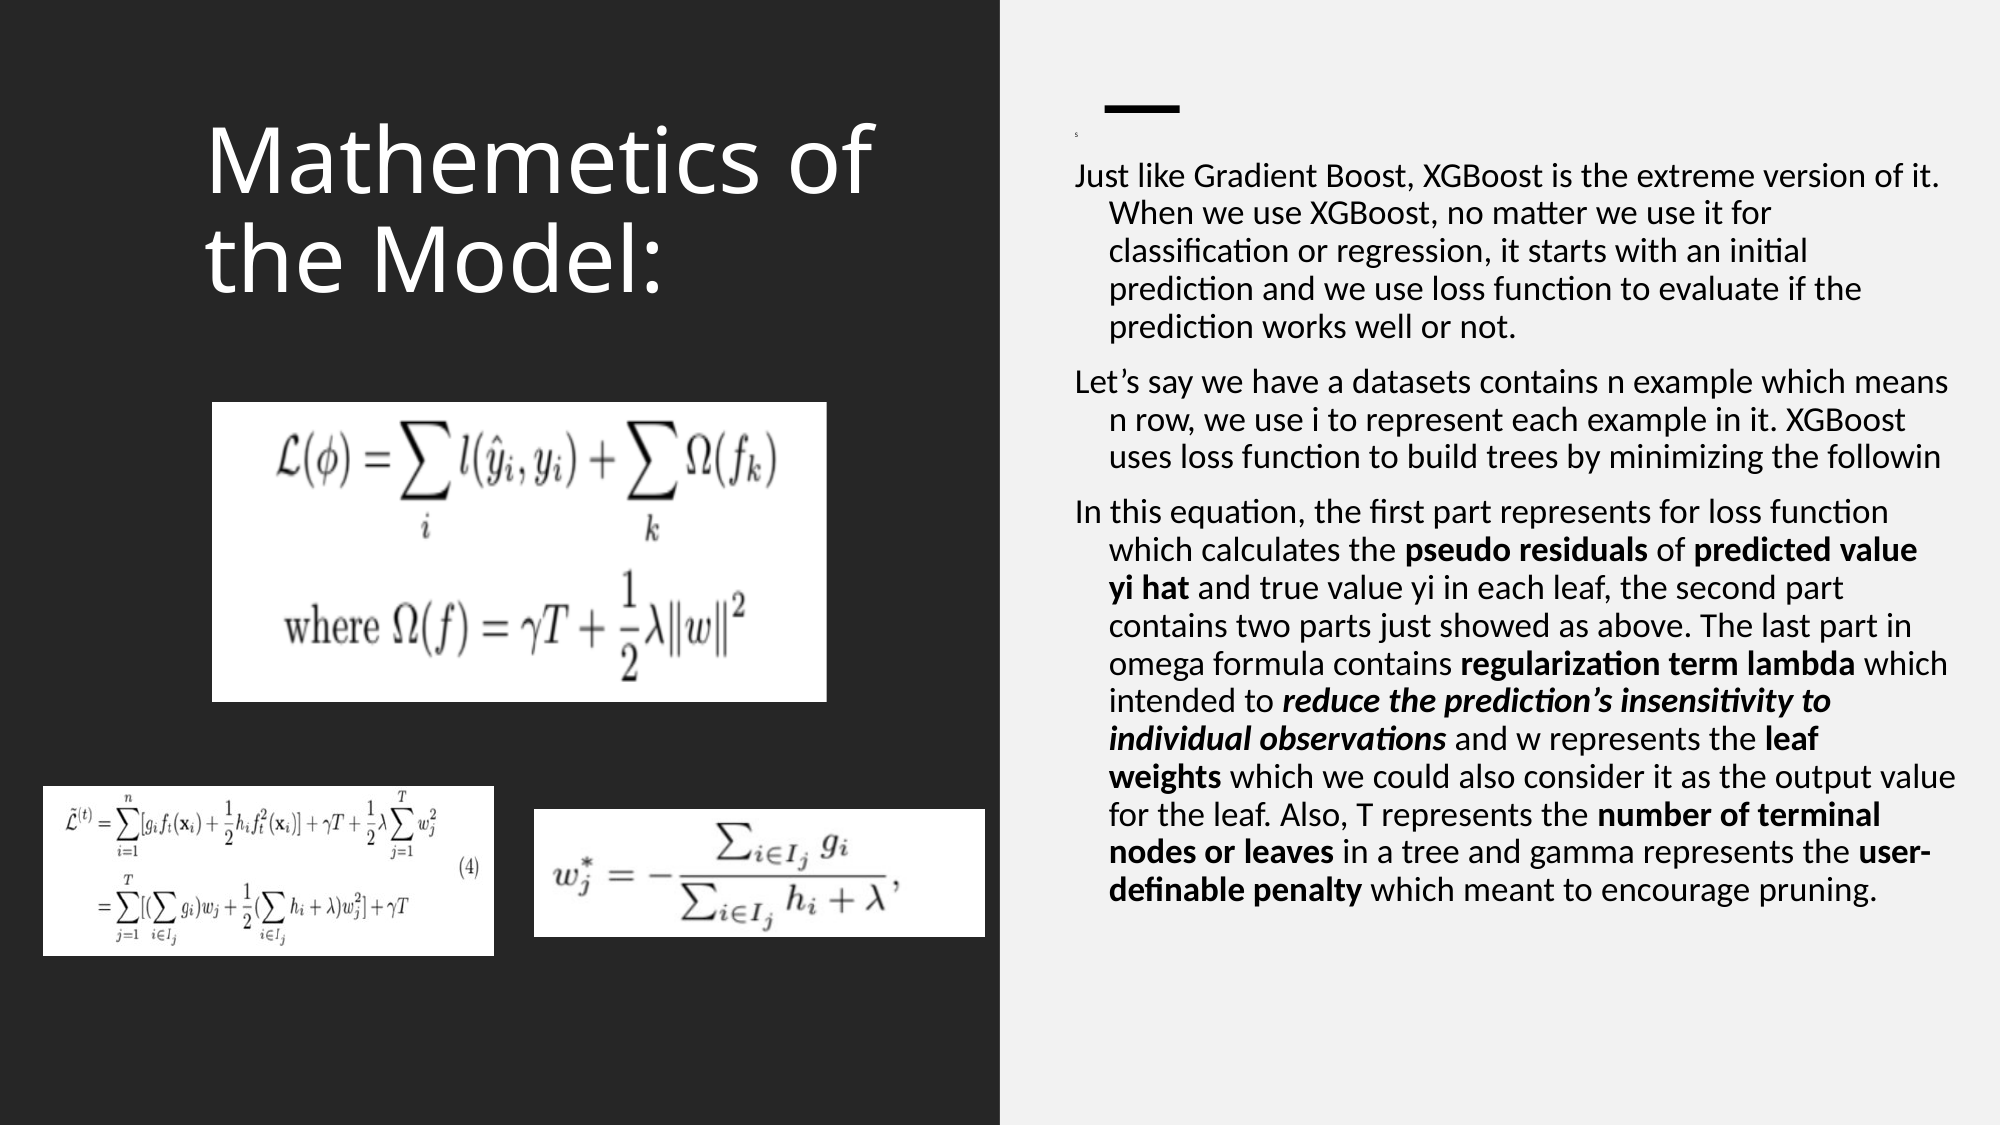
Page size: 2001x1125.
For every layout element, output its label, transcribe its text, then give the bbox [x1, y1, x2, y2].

text_box [999, 0, 2000, 1125]
text_box [1104, 104, 1181, 114]
text_box [0, 0, 999, 1125]
picture [43, 786, 494, 956]
list S Just like Gradient Boost, XGBoost is the extreme version of it. When we use XGBoost, no matter we use it for classification or regression, it starts with an initial prediction and we use loss function to evaluate if the prediction works well or not. Let’s say we have a datasets contains n example which means n row, we use i to represent each example in it. XGBoost uses loss function to build trees by minimizing the followin In this equation, the first part represents for loss function which calculates the pseudo residuals of predicted value yi hat and true value yi in each leaf, the second part contains two parts just showed as above. The last part in omega formula contains regularization term lambda which intended to reduce the prediction’s insensitivity to individual observations and w represents the leaf weights which we could also consider it as the output value for the leaf. Also, T represents the number of terminal nodes or leaves in a tree and gamma represents the user-definable penalty which meant to encourage pruning. [1059, 124, 1976, 1001]
picture [201, 401, 827, 702]
picture [534, 809, 985, 937]
title Mathemetics of the Model: [189, 106, 893, 384]
